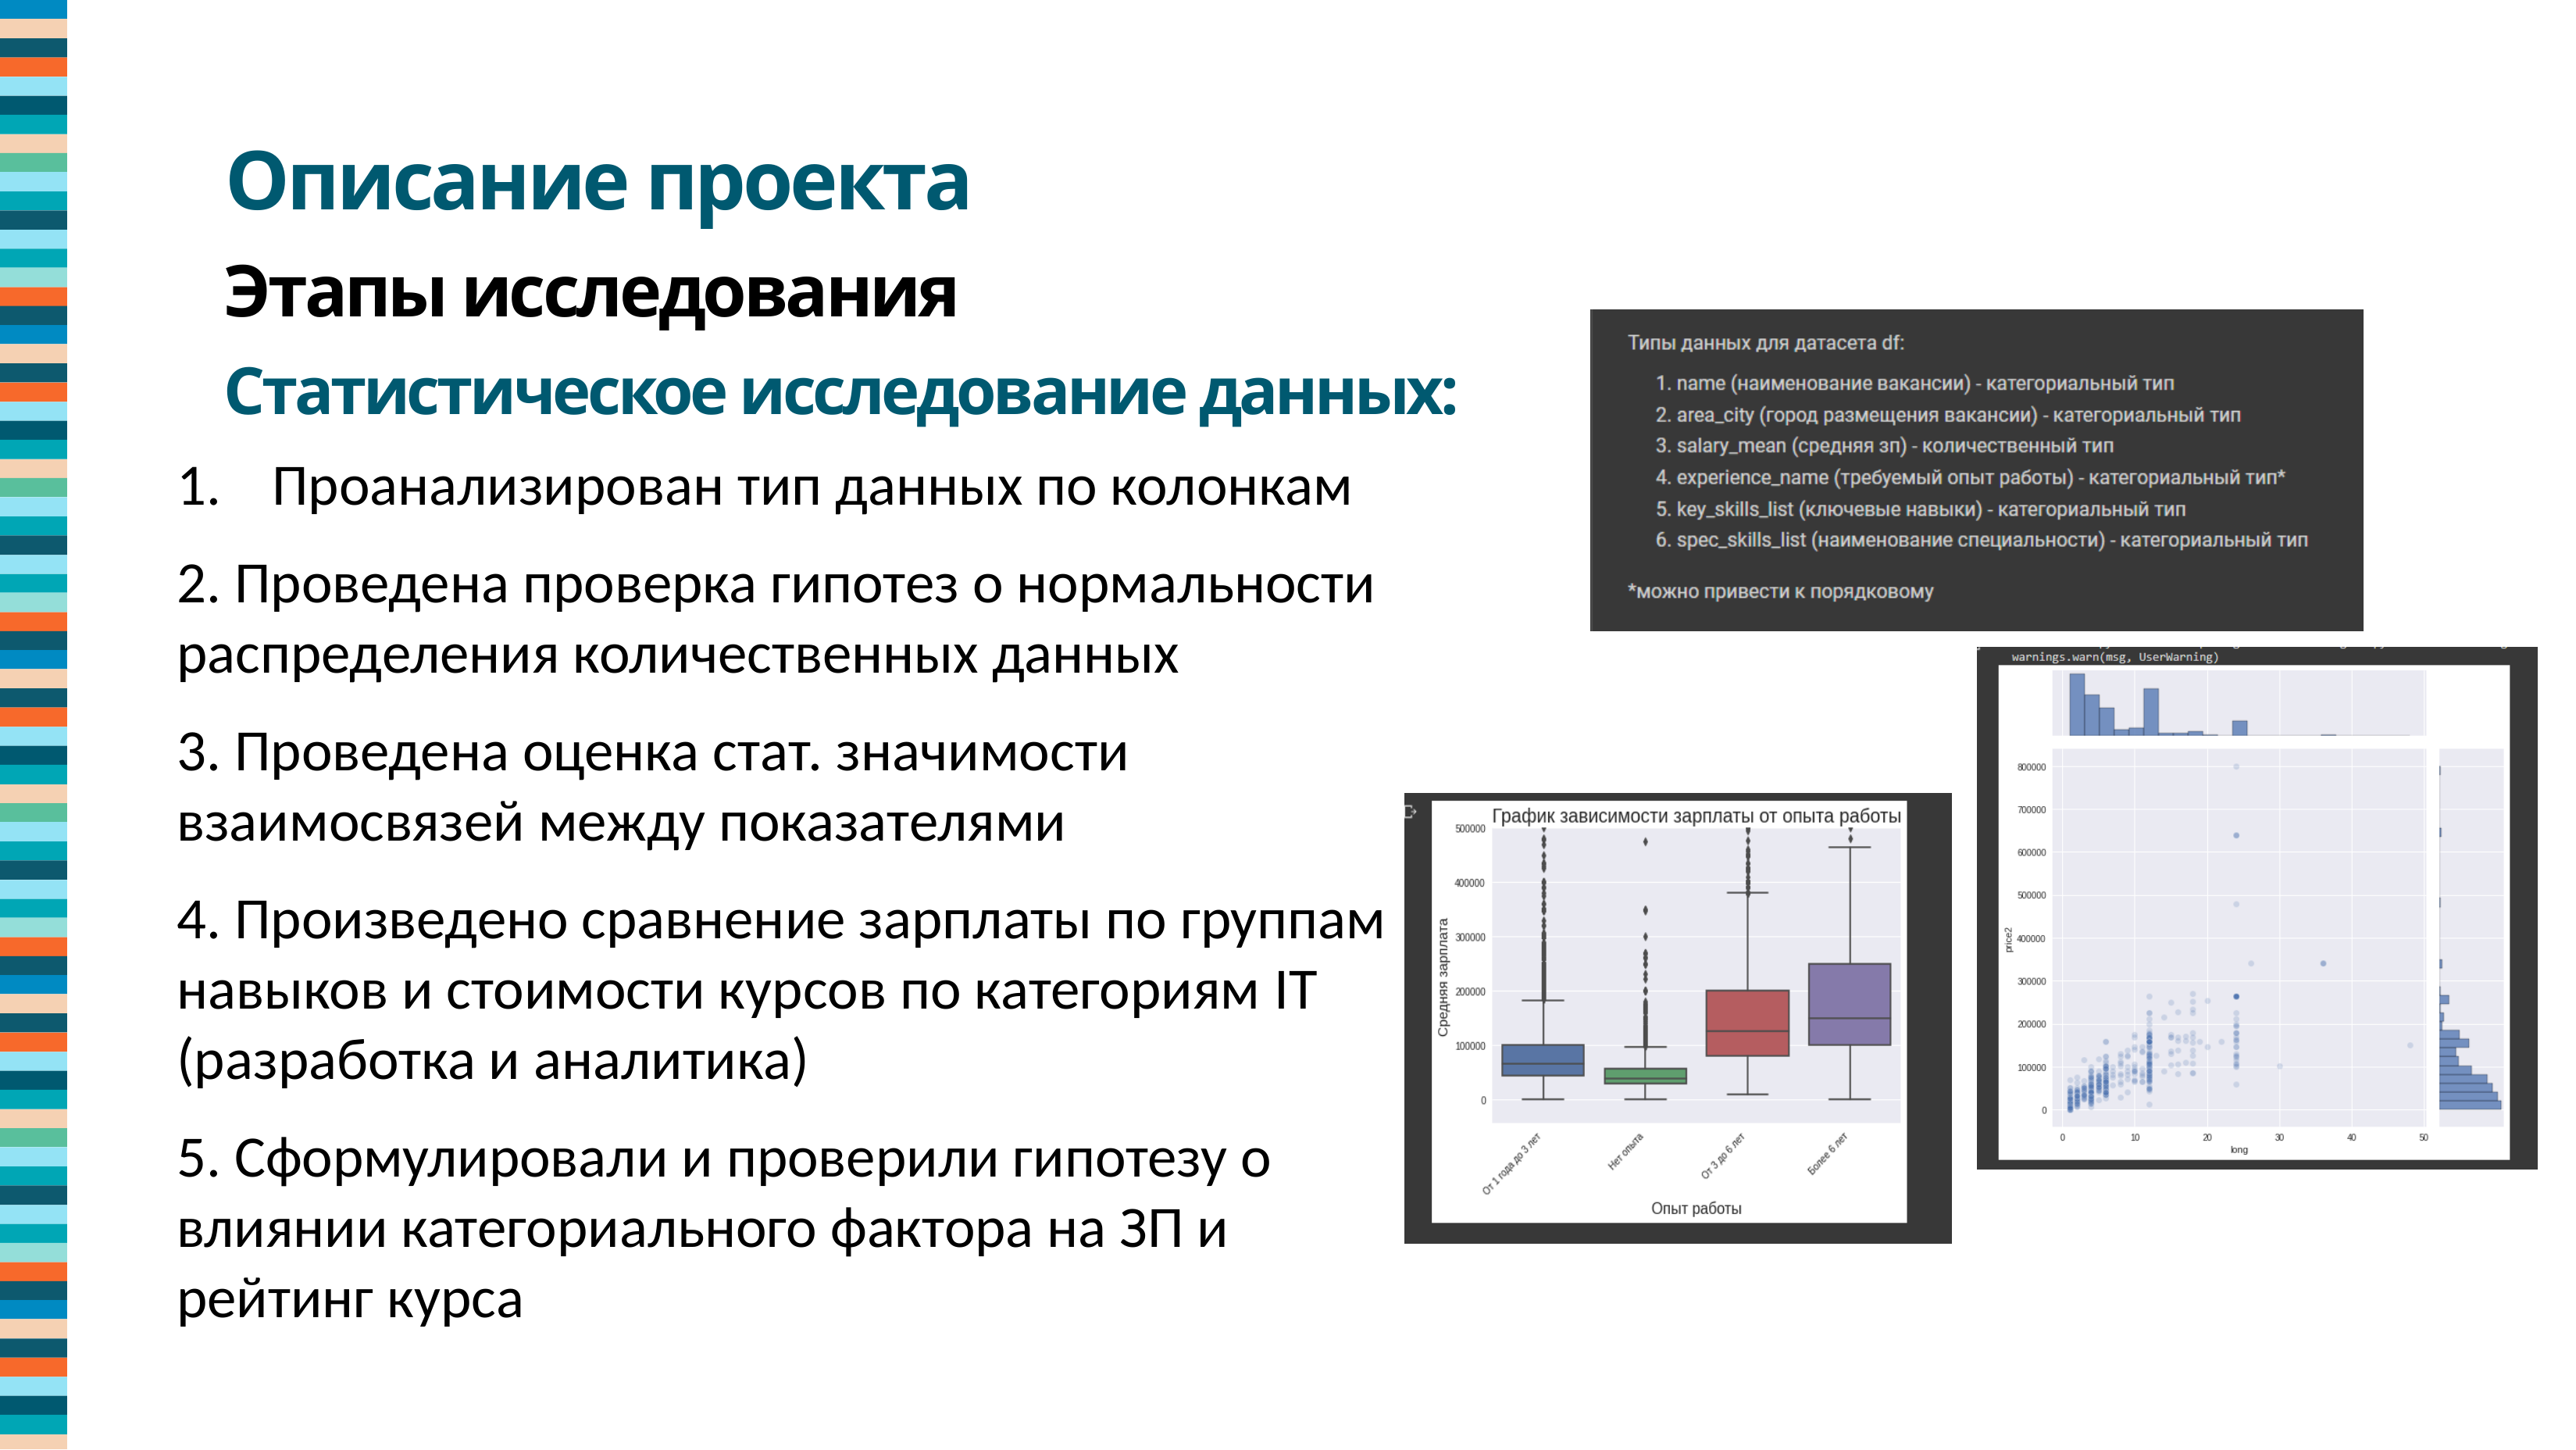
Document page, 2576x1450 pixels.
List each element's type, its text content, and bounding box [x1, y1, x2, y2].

text_box Проанализирован тип данных по колонкам 2. Проведена проверка гипотез о нормальности распределения количественных данных 3. Проведена оценка стат. значимости взаимосвязей между показателями 4. Произведено сравнение зарплаты по группам навыков и стоимости курсов по категориям IT (разработка и аналитика) 5. Сформулировали и проверили гипотезу о влиянии категориального фактора на ЗП и рейтинг курса [165, 440, 1405, 1405]
picture [1404, 793, 1953, 1244]
picture [1590, 309, 2364, 632]
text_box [0, 0, 68, 1450]
picture [1976, 647, 2538, 1170]
text_box Этапы исследования Статистическое исследование данных: [212, 233, 1552, 434]
text_box Описание проекта [213, 116, 1201, 232]
